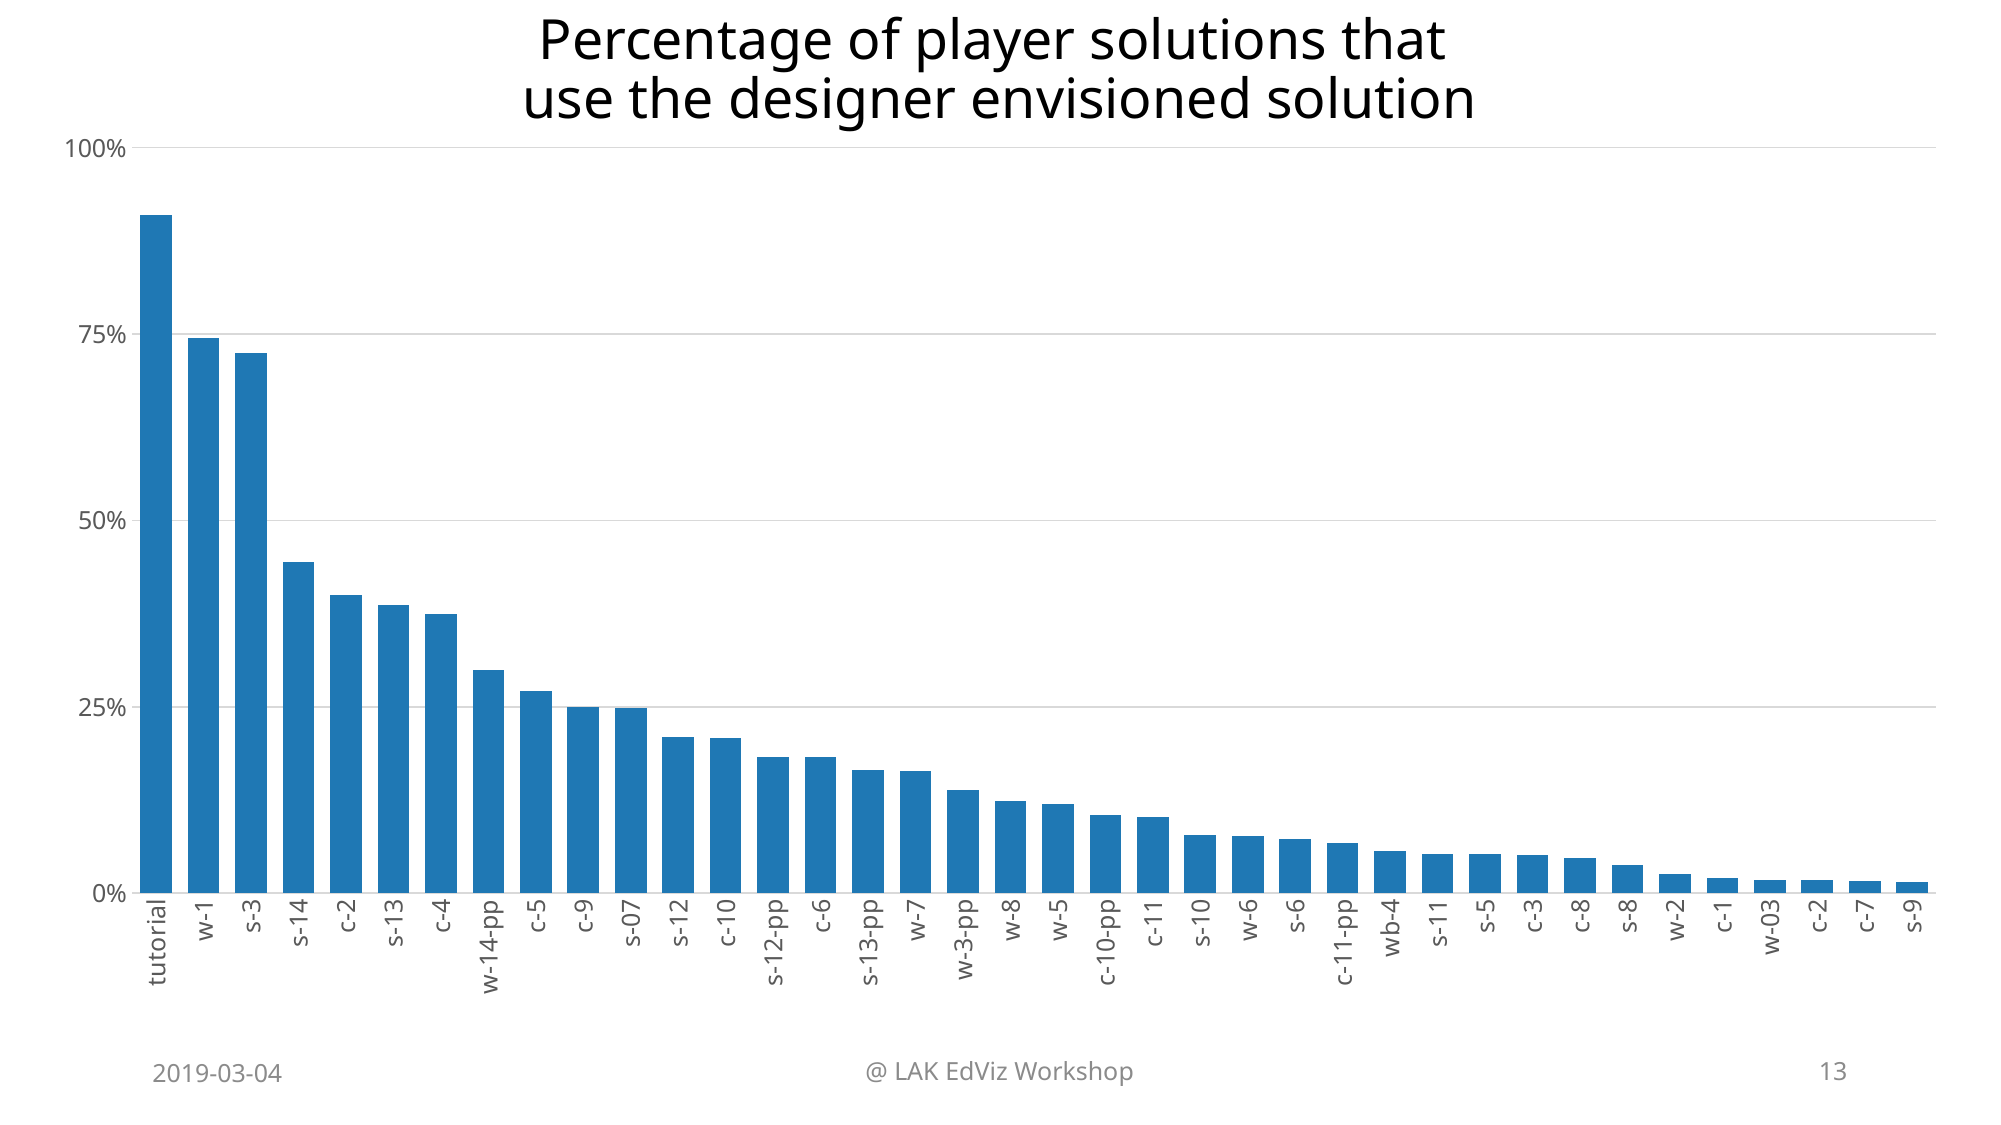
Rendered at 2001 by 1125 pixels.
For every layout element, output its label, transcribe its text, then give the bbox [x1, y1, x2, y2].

footer @ LAK EdViz Workshop [662, 1042, 1338, 1103]
chart [24, 112, 1975, 1013]
title Percentage of player solutions that use the designer envisioned solution [137, 3, 1863, 112]
slide_number 13 [1412, 1042, 1863, 1103]
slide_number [137, 1042, 588, 1103]
